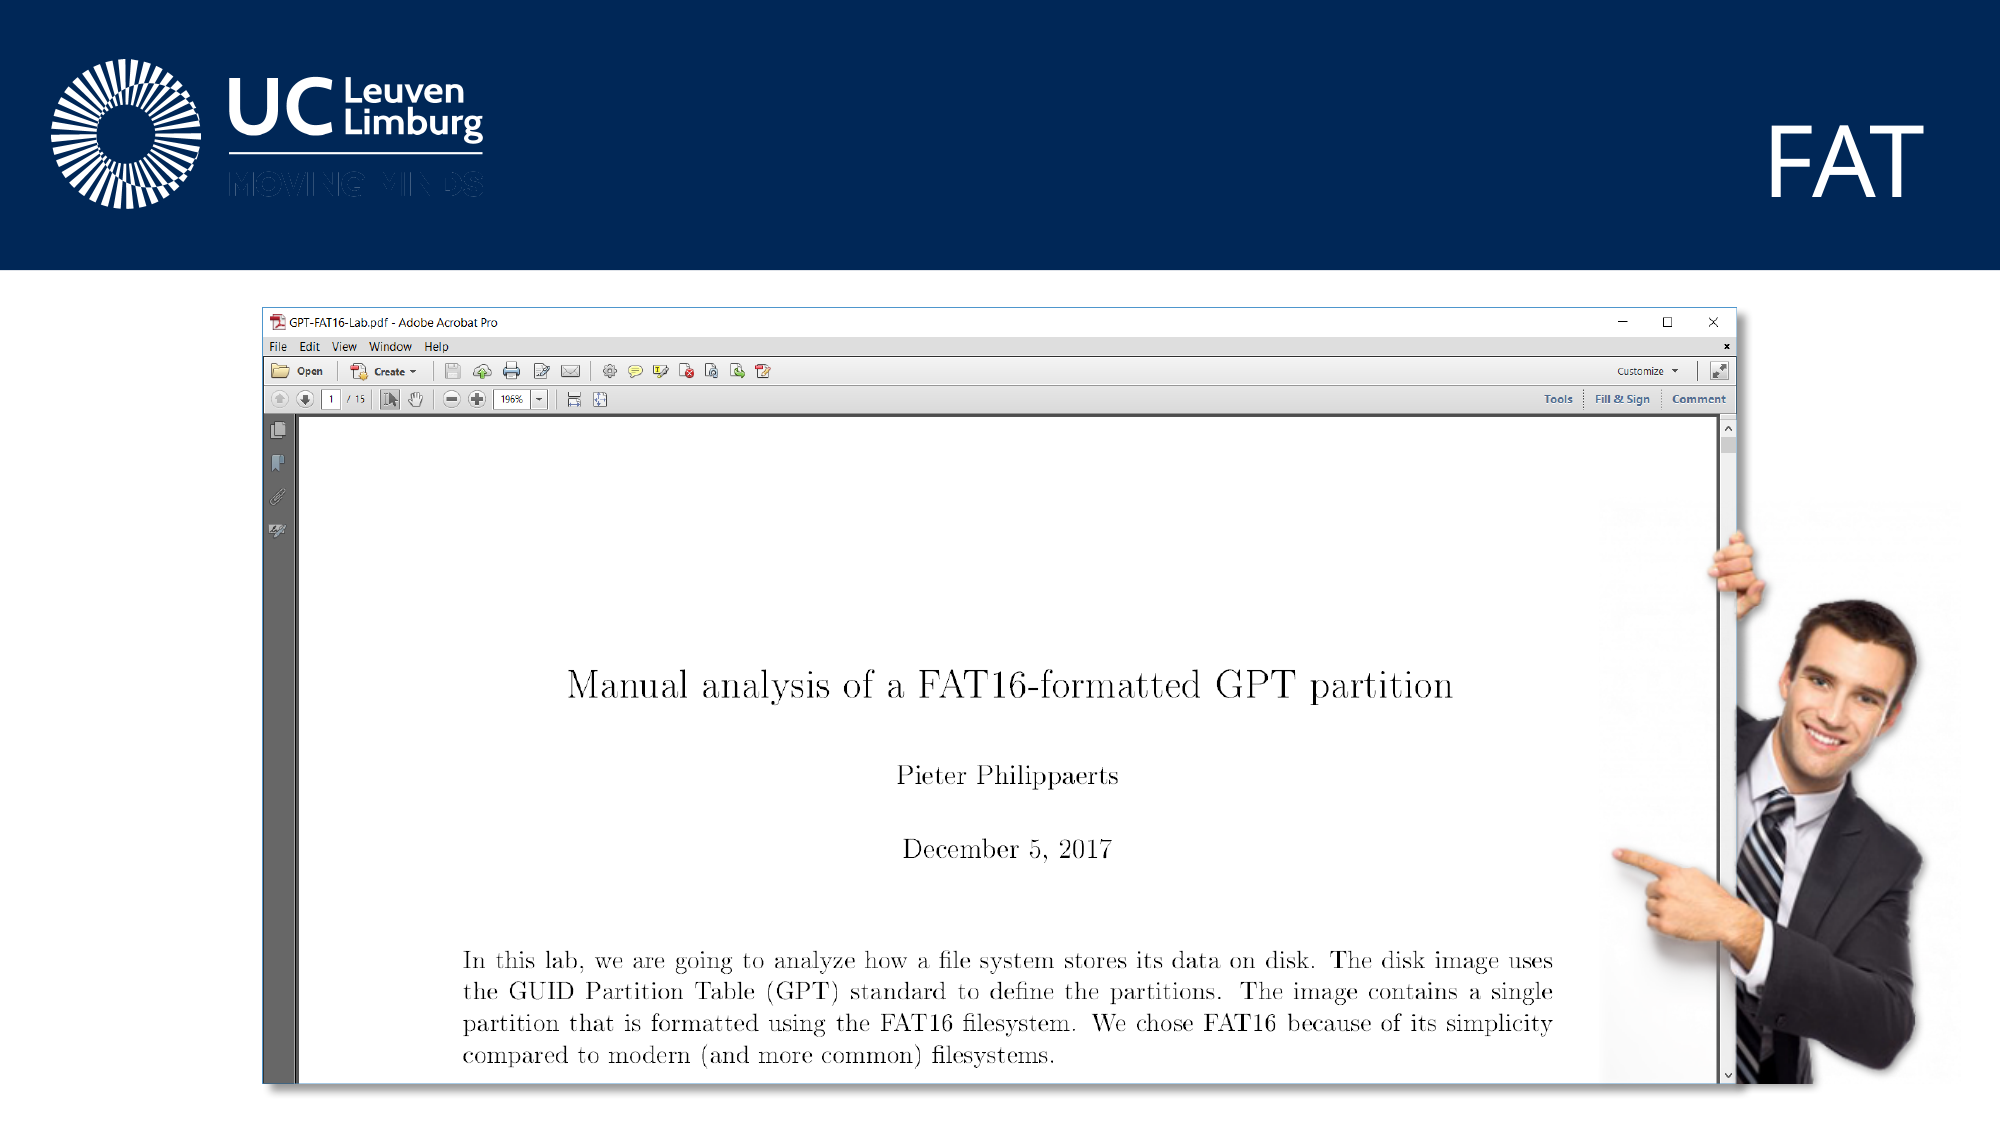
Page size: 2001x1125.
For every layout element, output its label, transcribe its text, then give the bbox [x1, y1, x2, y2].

picture [51, 59, 307, 209]
title FAT [307, 59, 1940, 271]
picture [262, 306, 1961, 1084]
